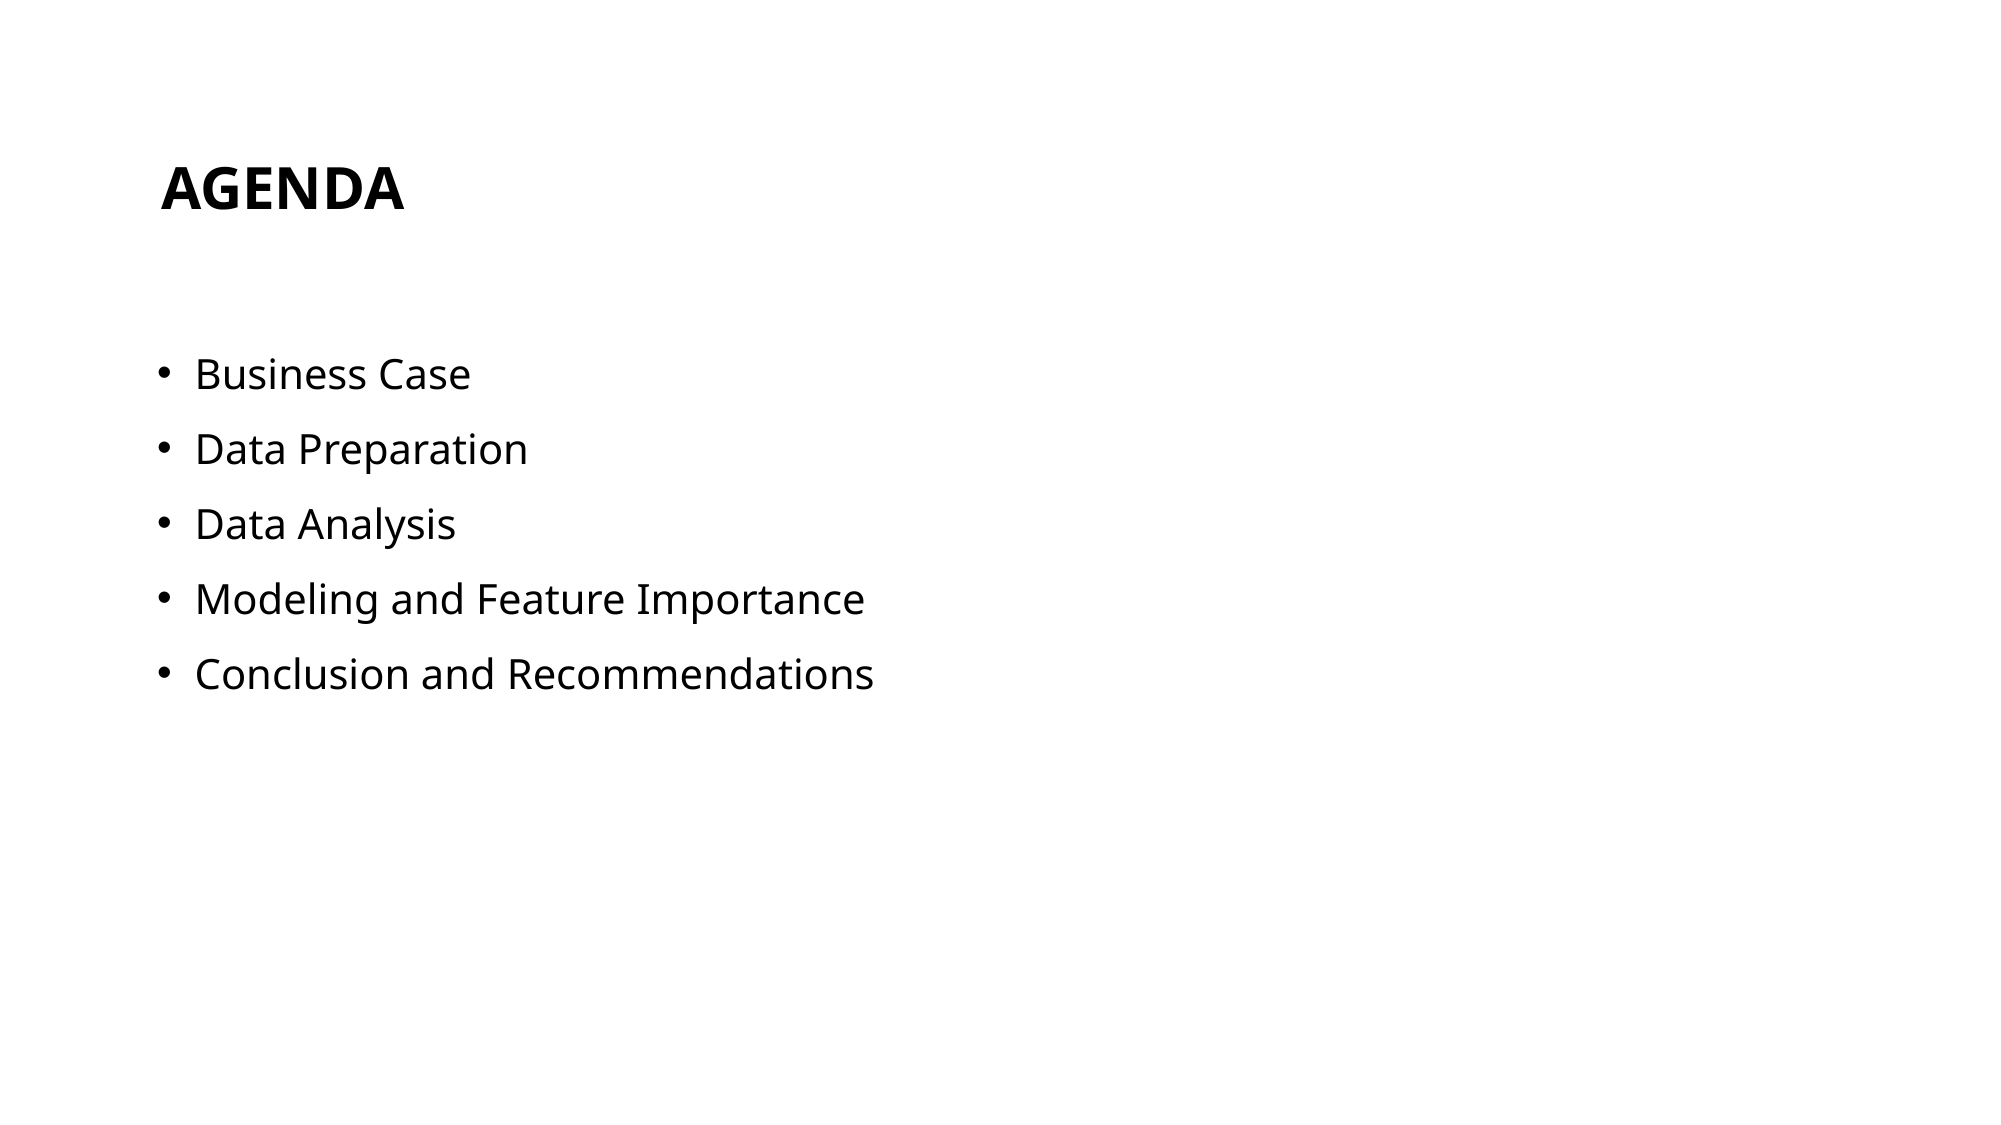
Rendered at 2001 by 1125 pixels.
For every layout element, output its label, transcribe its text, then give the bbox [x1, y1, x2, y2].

list Business Case Data Preparation Data Analysis Modeling and Feature Importance Conclusion and Recommendations [142, 339, 1508, 913]
title Agenda [146, 11, 1508, 230]
